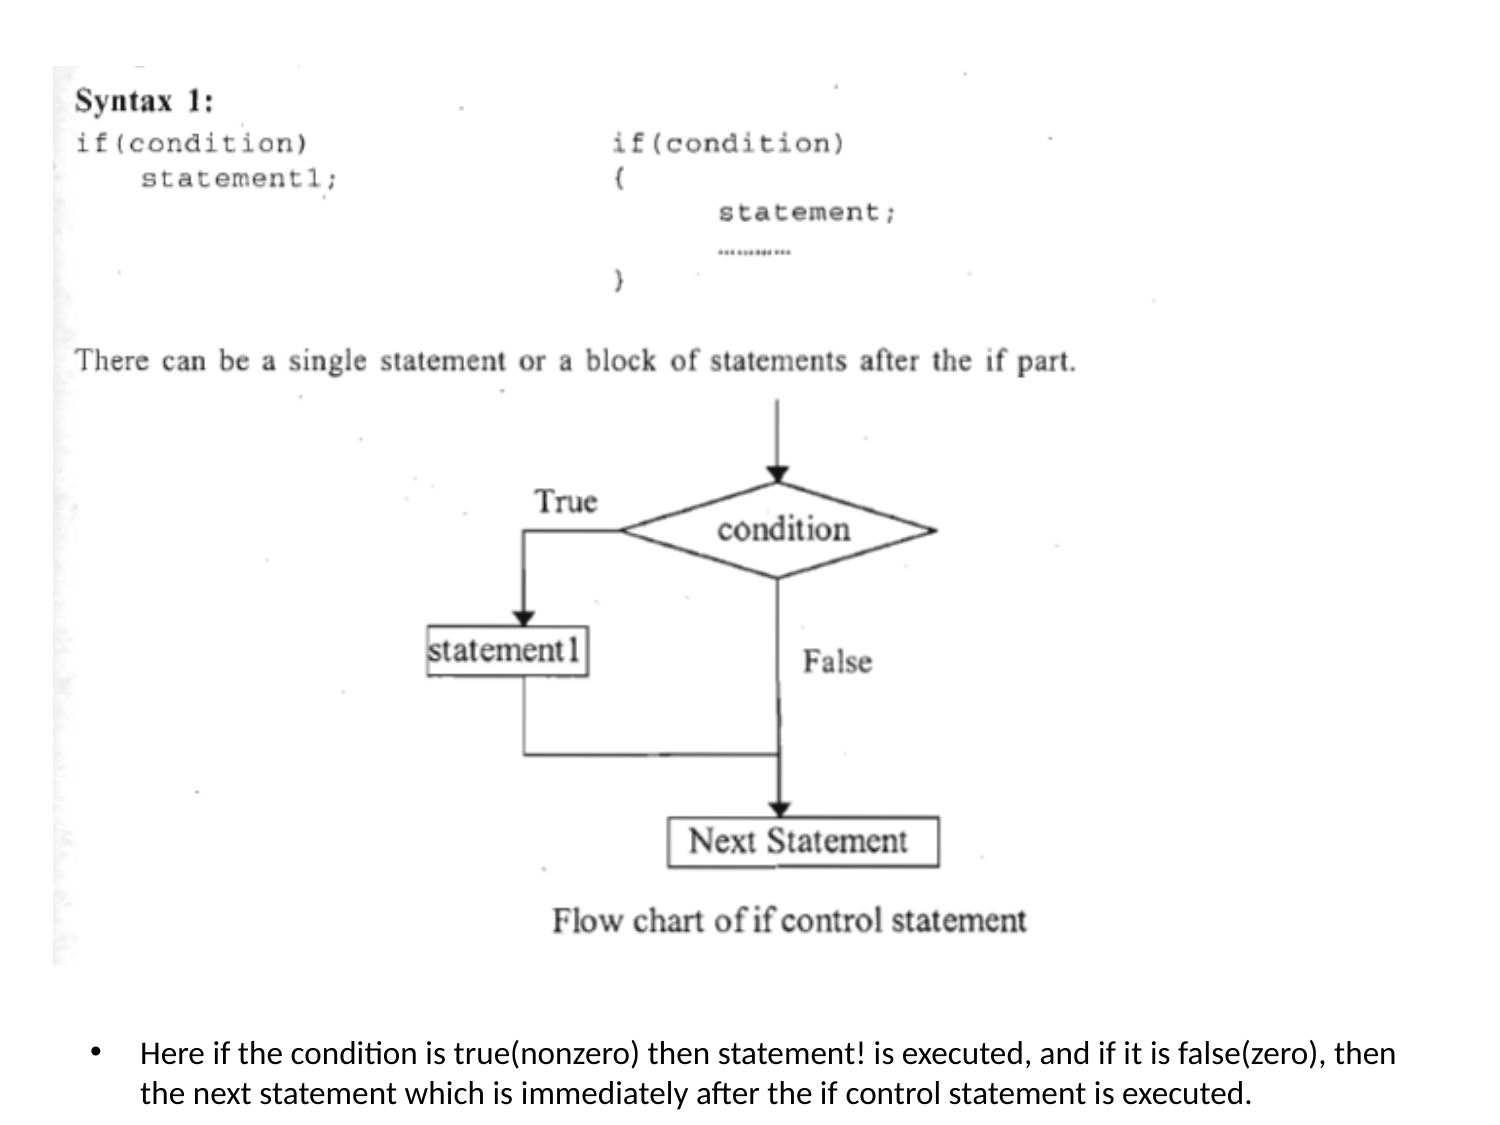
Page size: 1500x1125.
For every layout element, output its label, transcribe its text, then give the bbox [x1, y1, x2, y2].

list Here if the condition is true(nonzero) then statement! is executed, and if it is false(zero), then the next statement which is immediately after the if control statement is executed. [75, 262, 1425, 1125]
picture [52, 66, 1183, 965]
